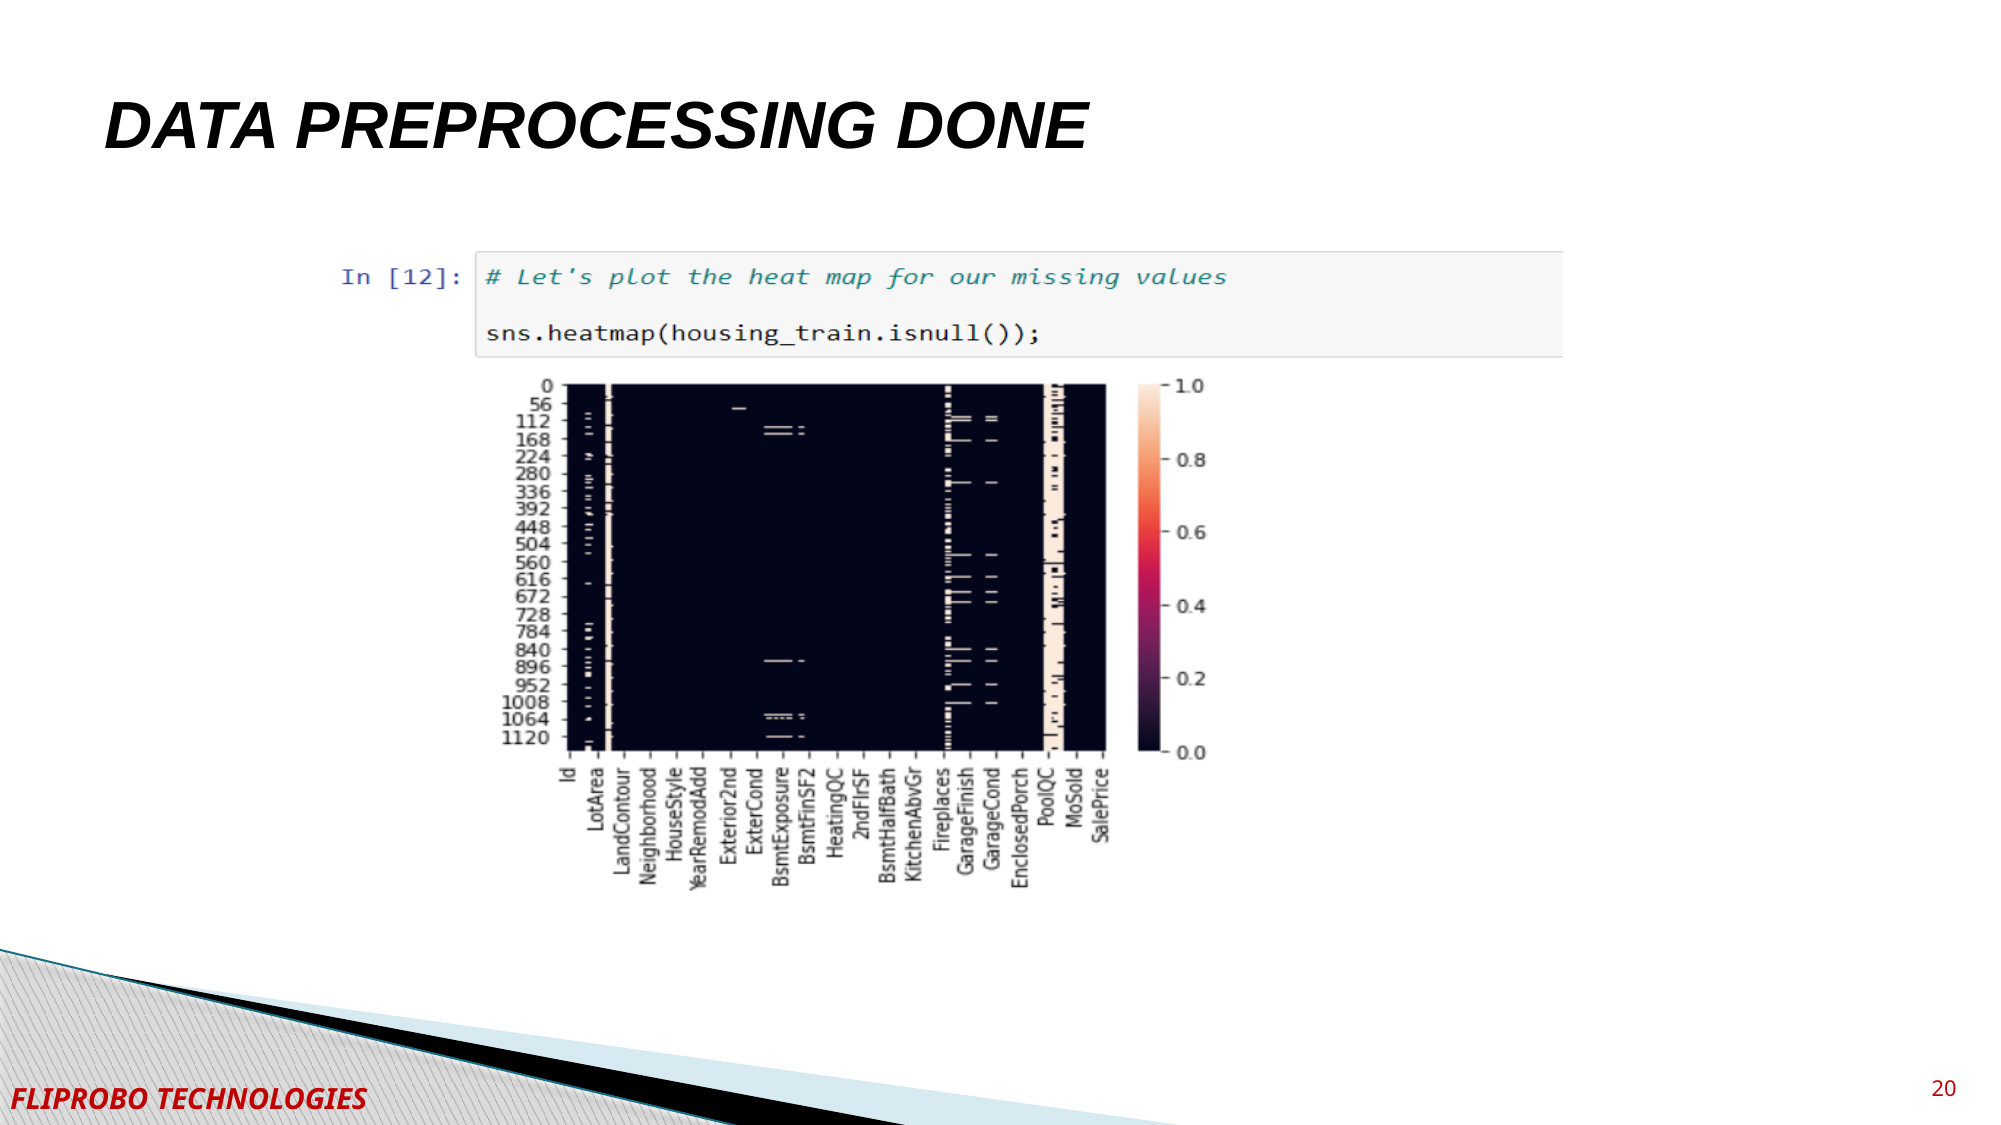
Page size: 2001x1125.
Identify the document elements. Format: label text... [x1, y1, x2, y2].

text_box DATA PREPROCESSING DONE [89, 74, 1673, 170]
picture [329, 239, 1563, 913]
slide_number 20 [1891, 1051, 1972, 1112]
footer FLIPROBO TECHNOLOGIES [0, 1067, 510, 1125]
